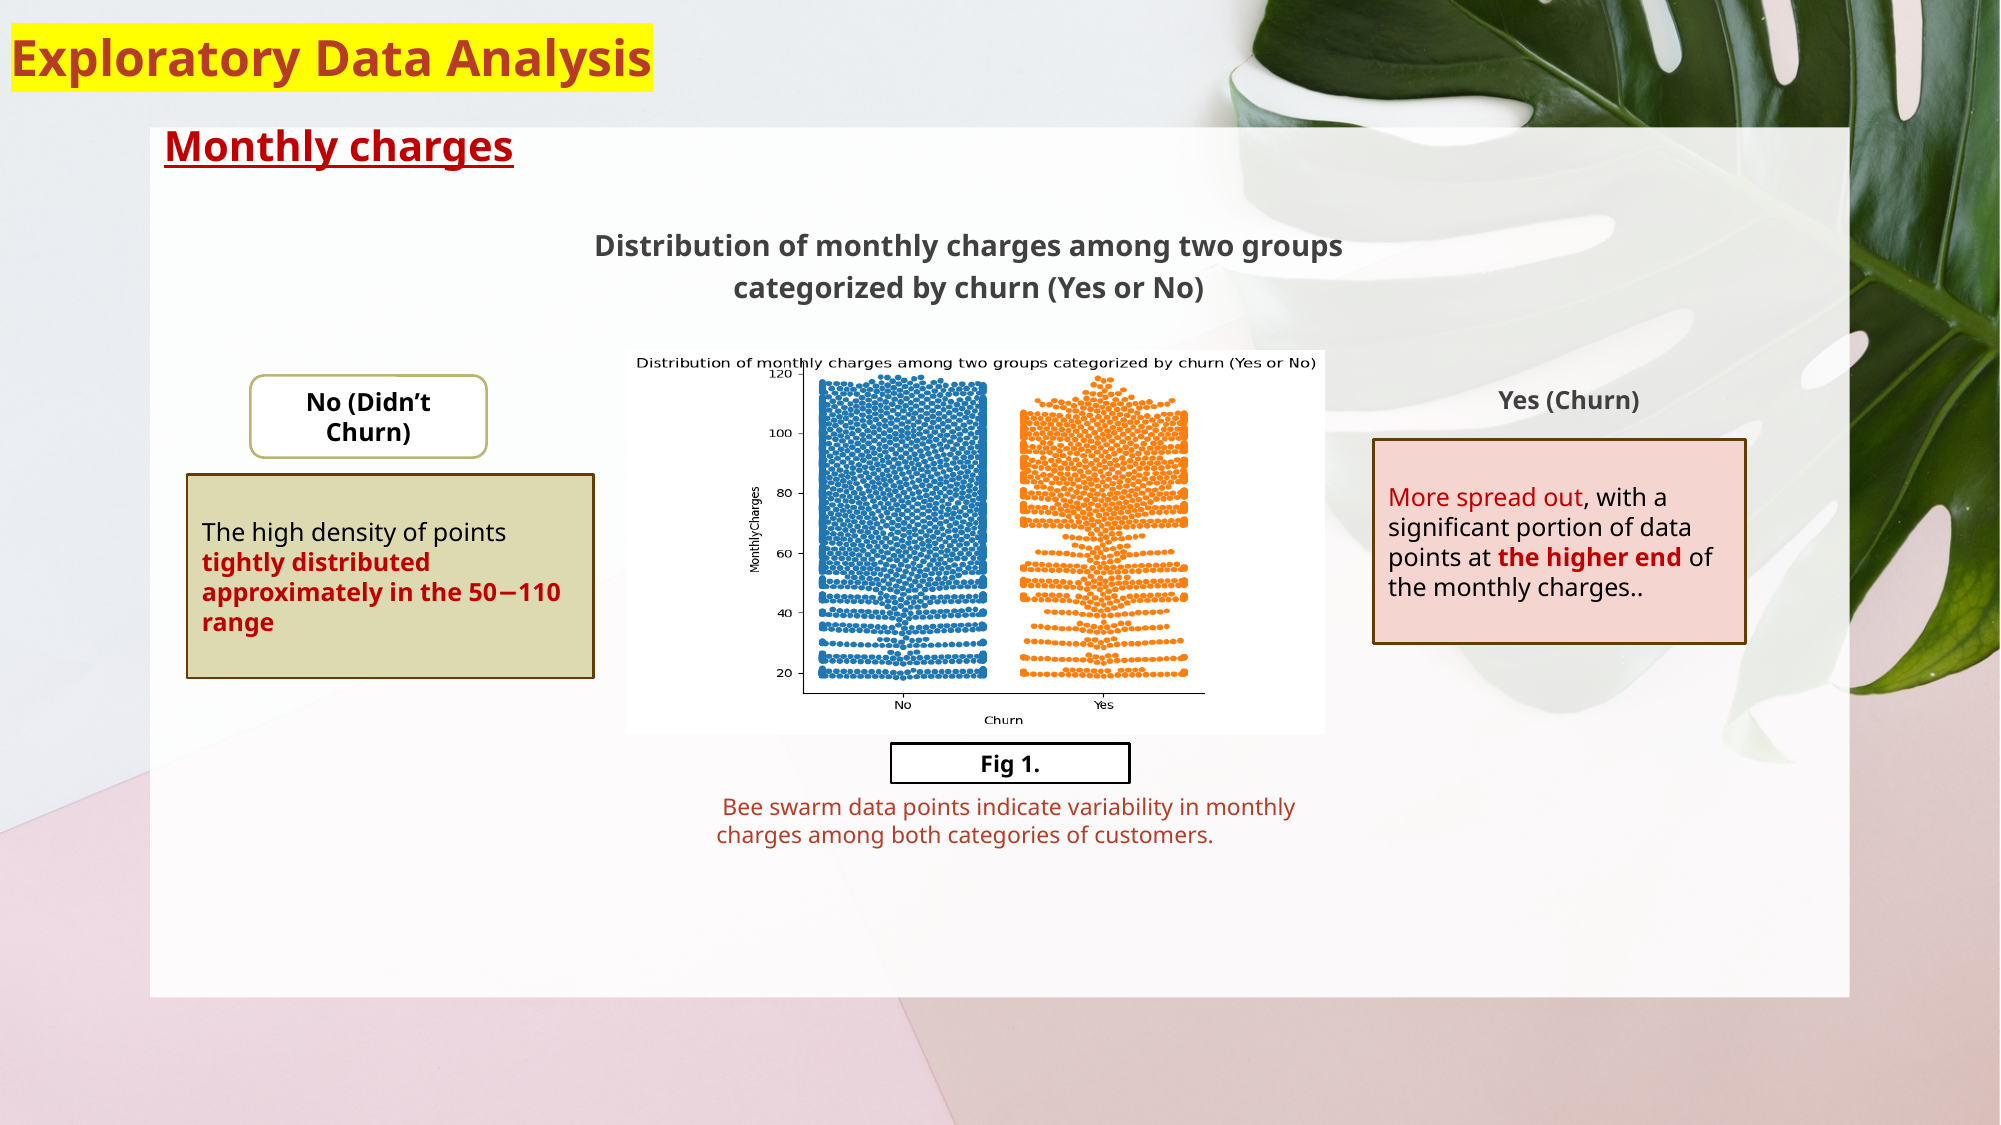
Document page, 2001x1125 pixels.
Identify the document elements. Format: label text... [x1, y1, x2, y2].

text_box Bee swarm data points indicate variability in monthly charges among both categories of customers. [701, 792, 1328, 856]
list Distribution of monthly charges among two groups categorized by churn (Yes or No) [563, 213, 1375, 275]
picture [0, 0, 2000, 1125]
text_box The high density of points tightly distributed approximately in the 50−110 range [186, 473, 463, 679]
text_box No (Didn’t Churn) [249, 374, 463, 459]
text_box More spread out, with a significant portion of data points at the higher end of the monthly charges.. [1395, 438, 1747, 645]
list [468, 276, 1392, 784]
slide_number 4 [87, 129, 216, 190]
text_box Monthly charges [149, 112, 1150, 178]
title Exploratory Data Analysis [0, 26, 803, 87]
list Yes (Churn) [1395, 364, 1783, 434]
